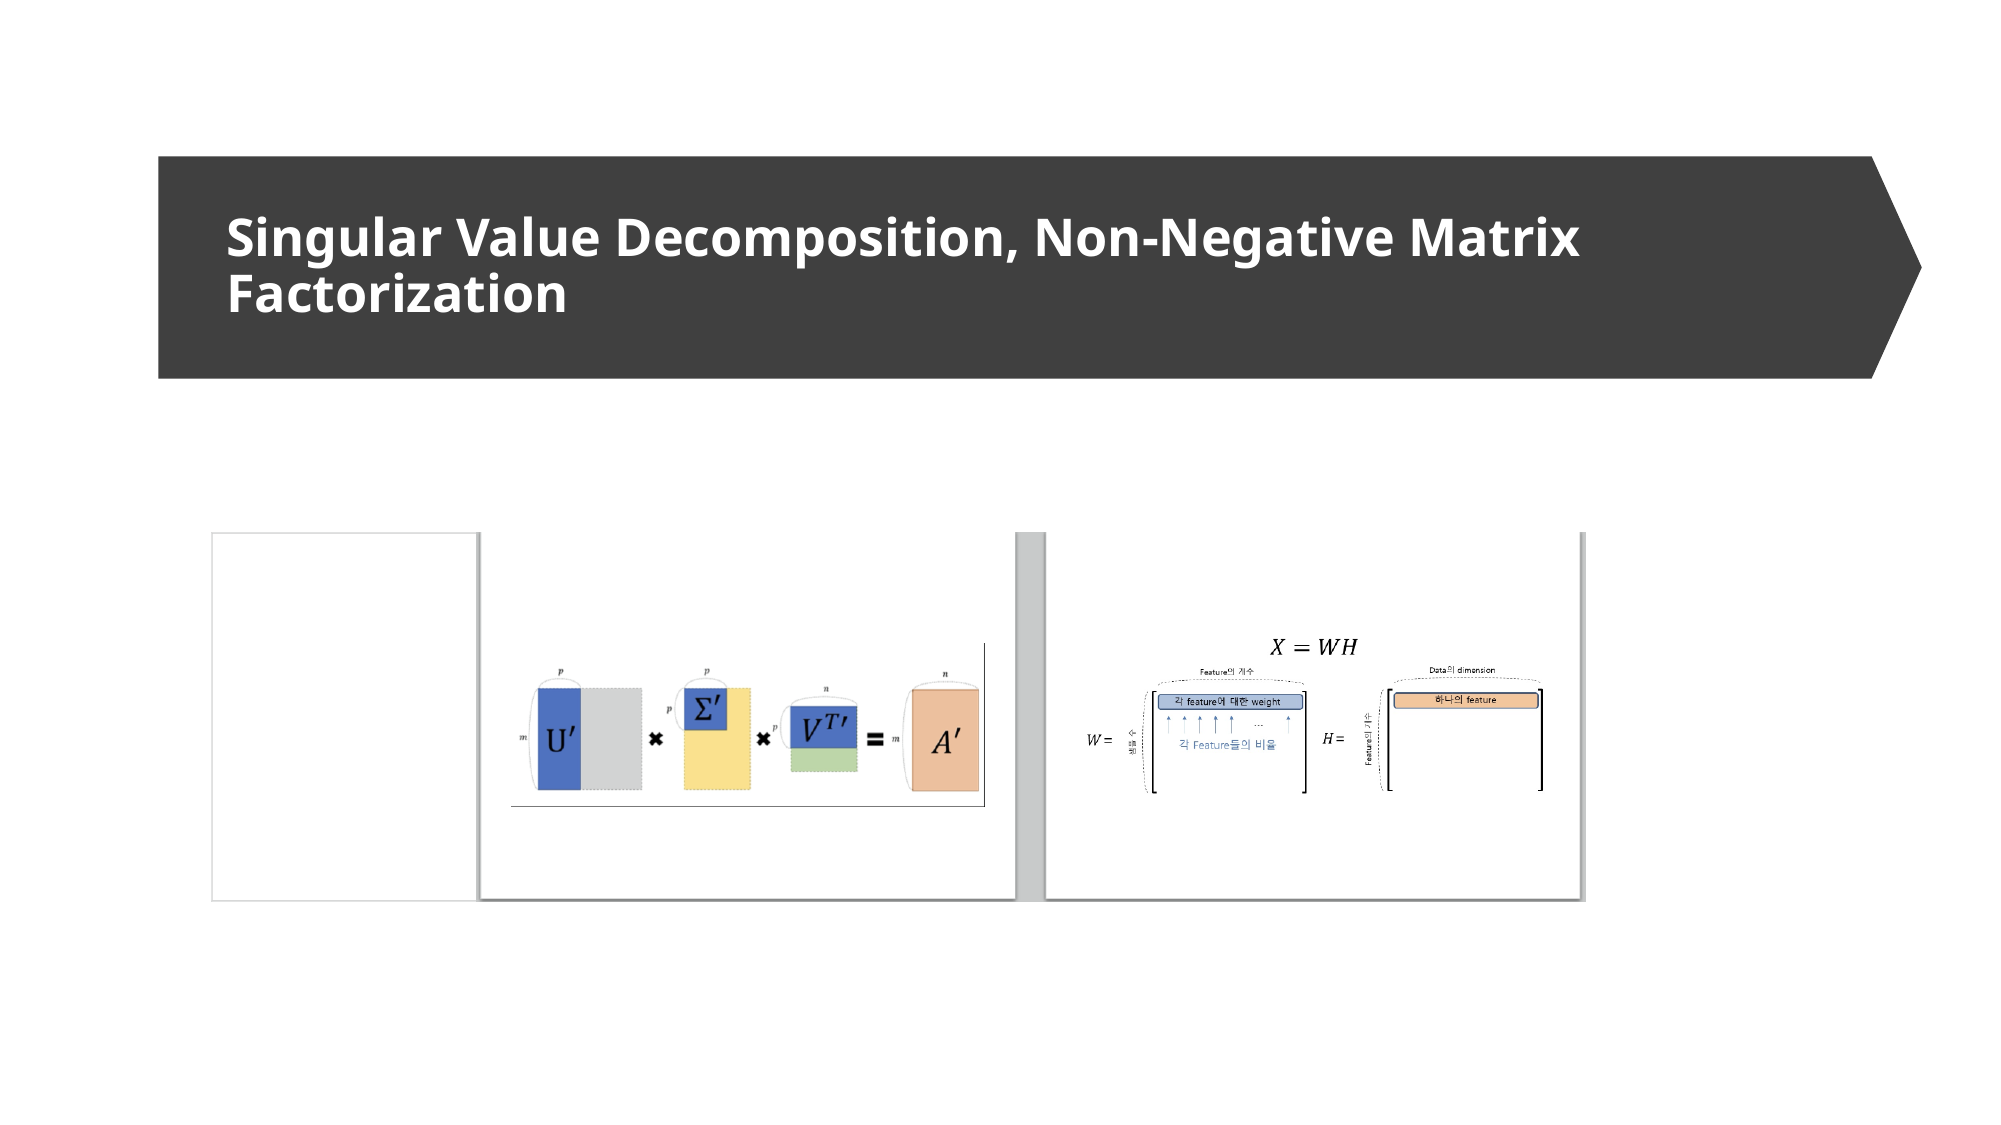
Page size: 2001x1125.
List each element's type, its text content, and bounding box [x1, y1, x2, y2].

picture [211, 532, 1586, 902]
text_box [157, 155, 1923, 380]
title Singular Value Decomposition, Non-Negative Matrix Factorization [211, 197, 1856, 339]
